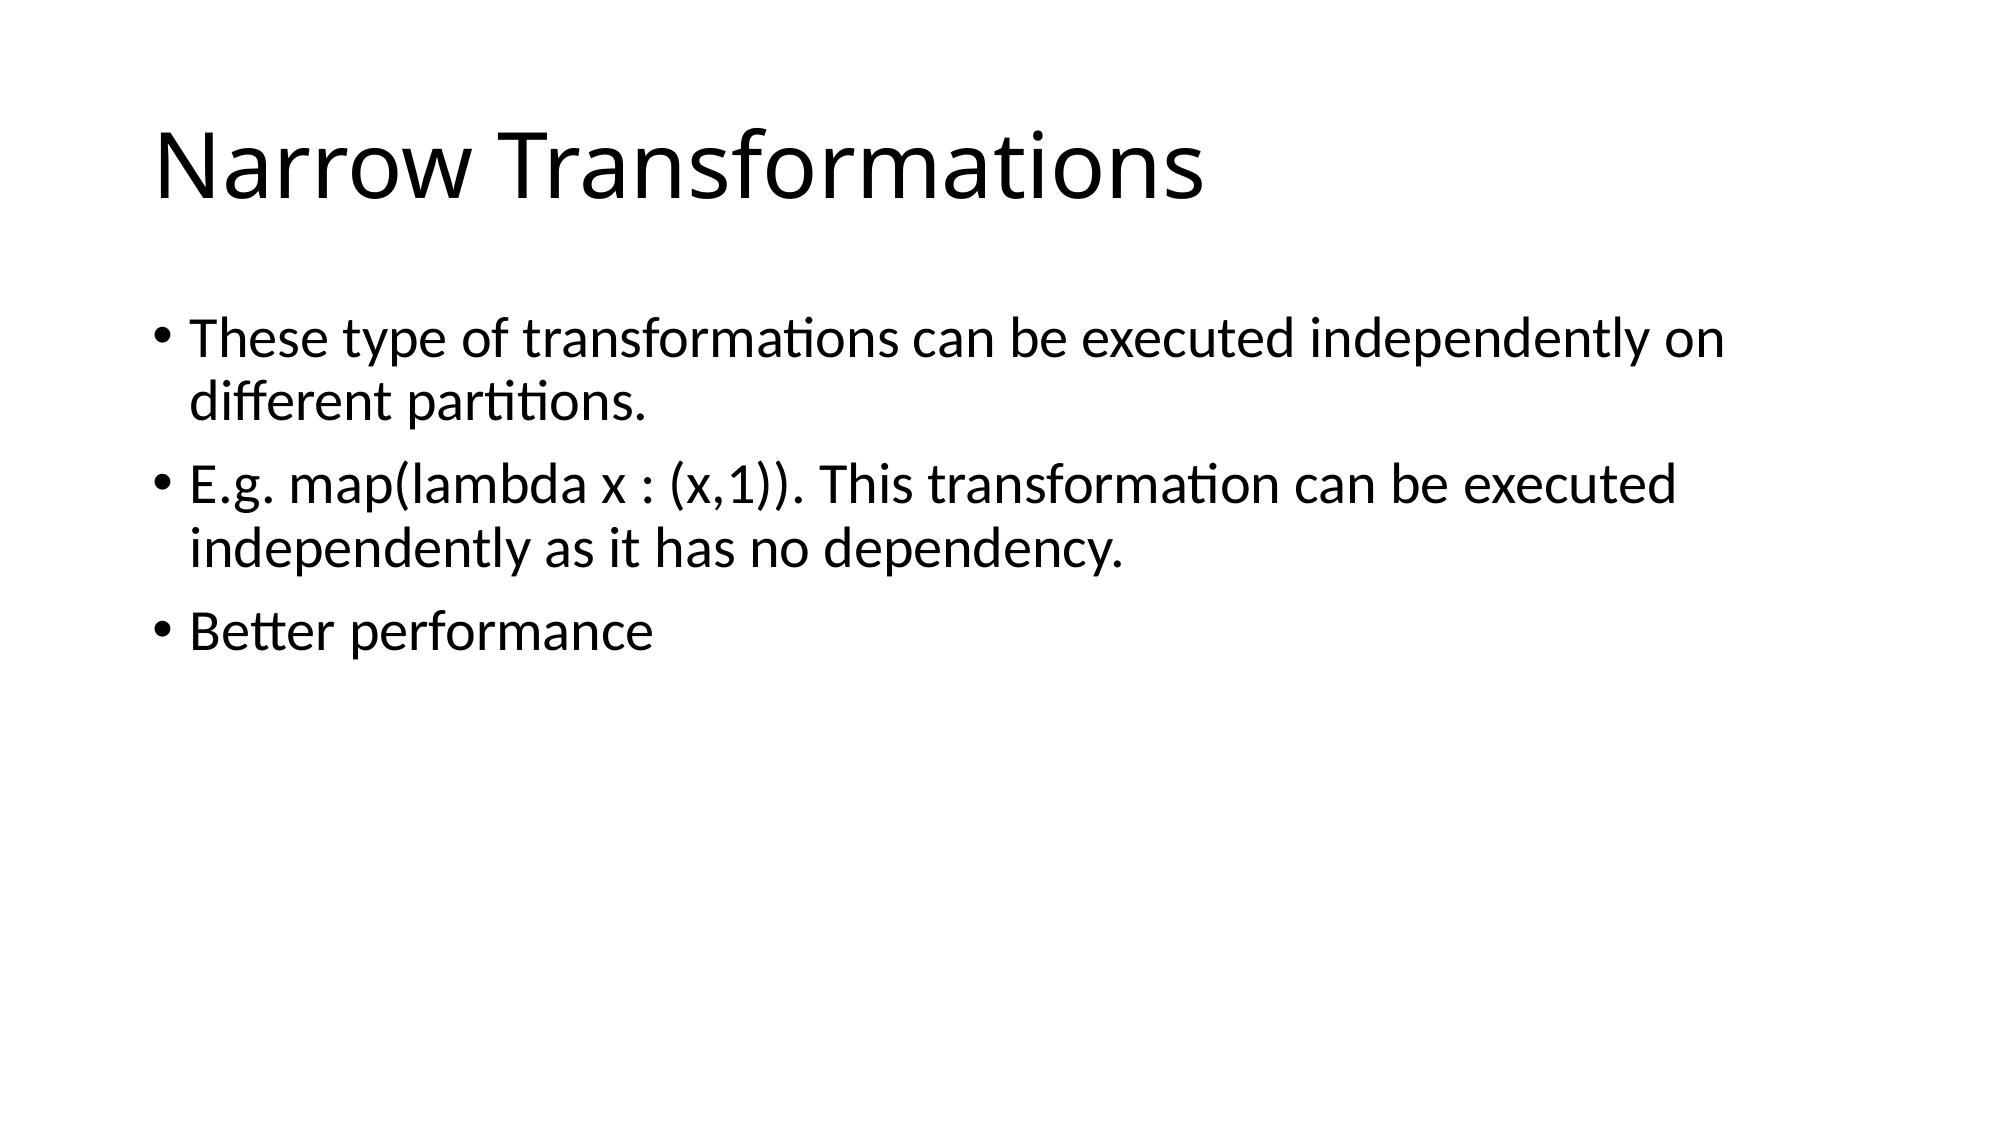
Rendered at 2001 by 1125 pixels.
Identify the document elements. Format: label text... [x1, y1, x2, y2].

list These type of transformations can be executed independently on different partitions. E.g. map(lambda x : (x,1)). This transformation can be executed independently as it has no dependency. Better performance [137, 299, 1863, 1014]
title Narrow Transformations [137, 59, 1863, 278]
